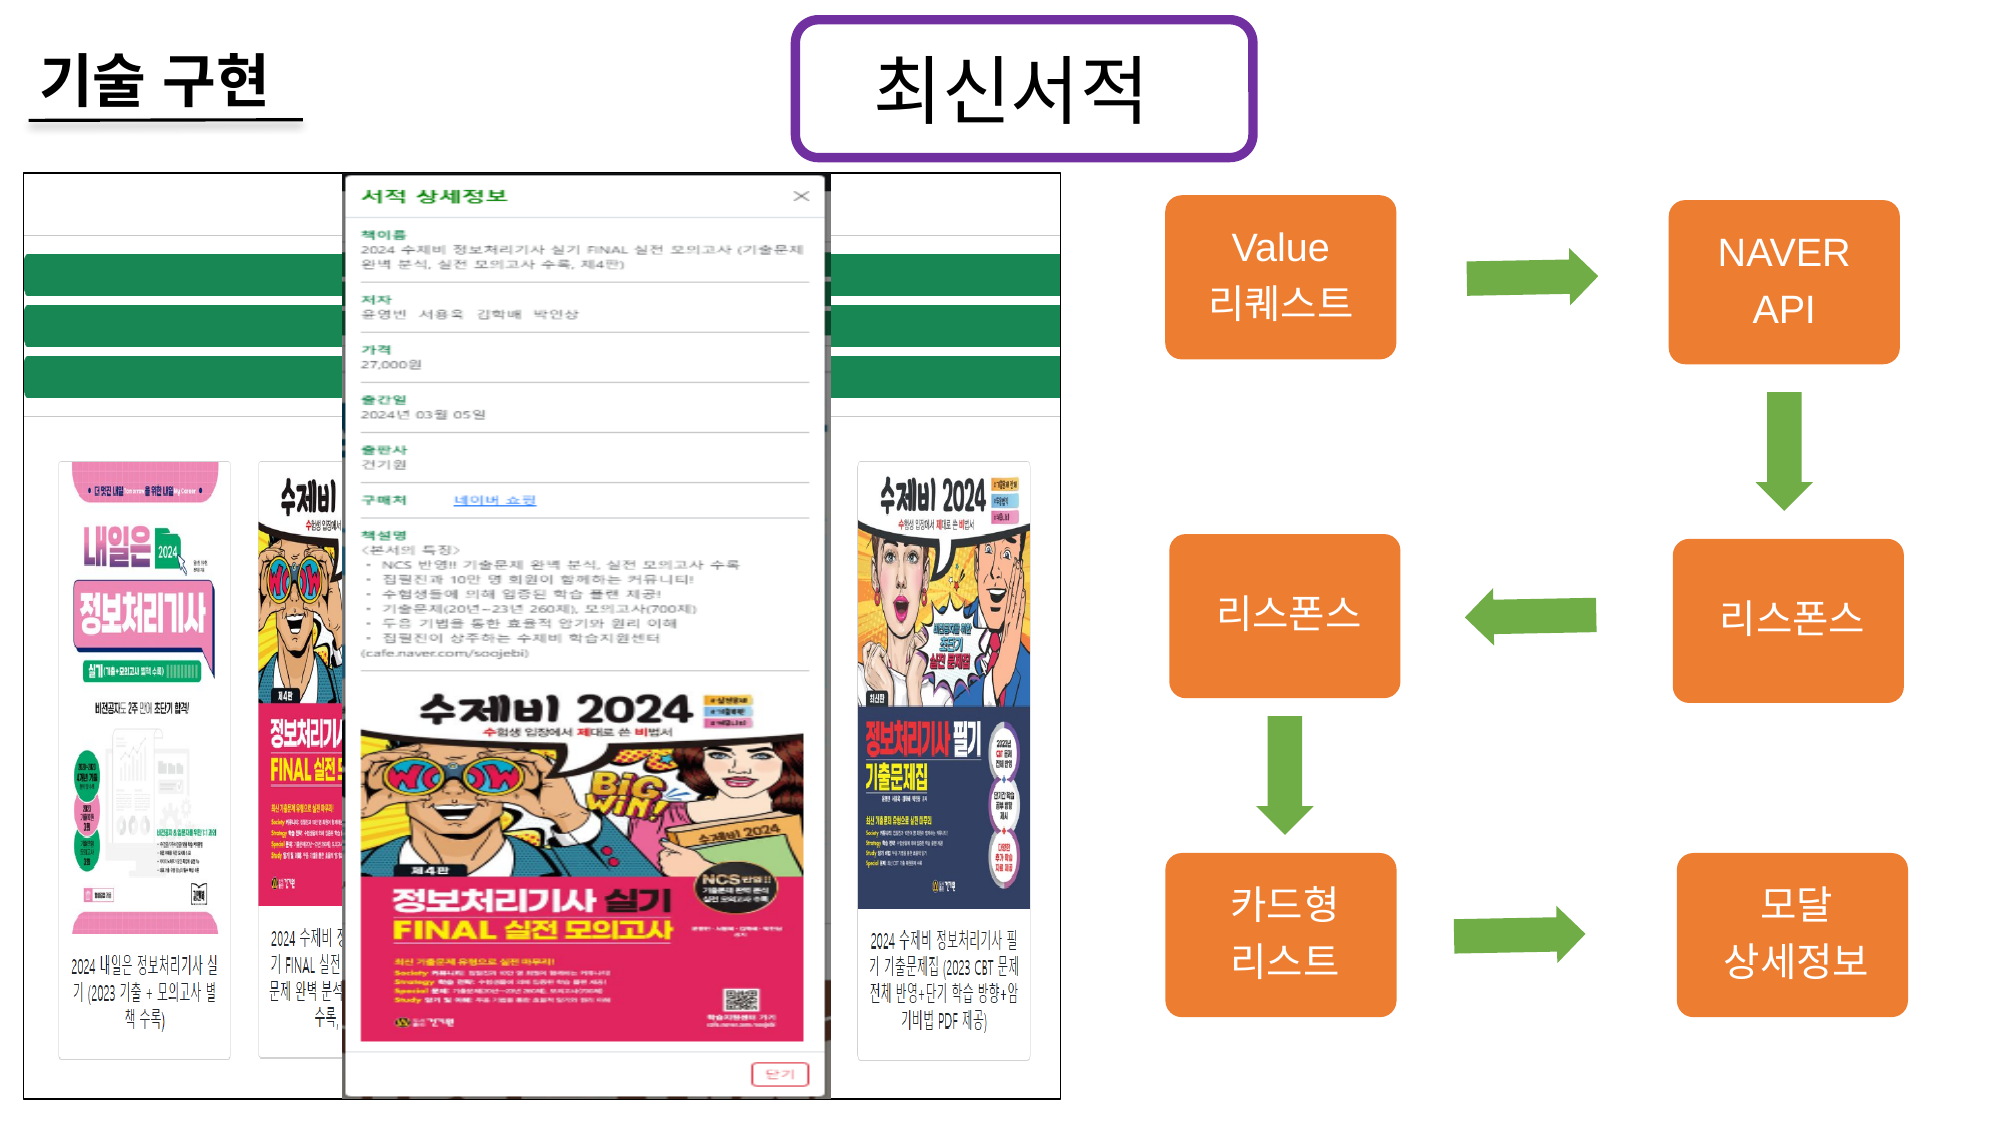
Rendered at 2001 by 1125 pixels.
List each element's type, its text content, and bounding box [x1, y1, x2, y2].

title 기술 구현 [24, 9, 445, 158]
text_box [795, 19, 1253, 158]
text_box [1672, 538, 1905, 704]
text_box [1755, 392, 1813, 511]
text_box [1164, 194, 1397, 360]
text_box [1490, 868, 1550, 1002]
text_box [1165, 852, 1397, 1018]
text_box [1676, 852, 1909, 1018]
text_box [1502, 210, 1563, 345]
picture [24, 173, 1060, 1099]
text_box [1500, 549, 1561, 683]
text_box [1256, 716, 1314, 835]
text_box 최신서적 [858, 35, 1191, 141]
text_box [1169, 533, 1401, 699]
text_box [1668, 199, 1901, 365]
